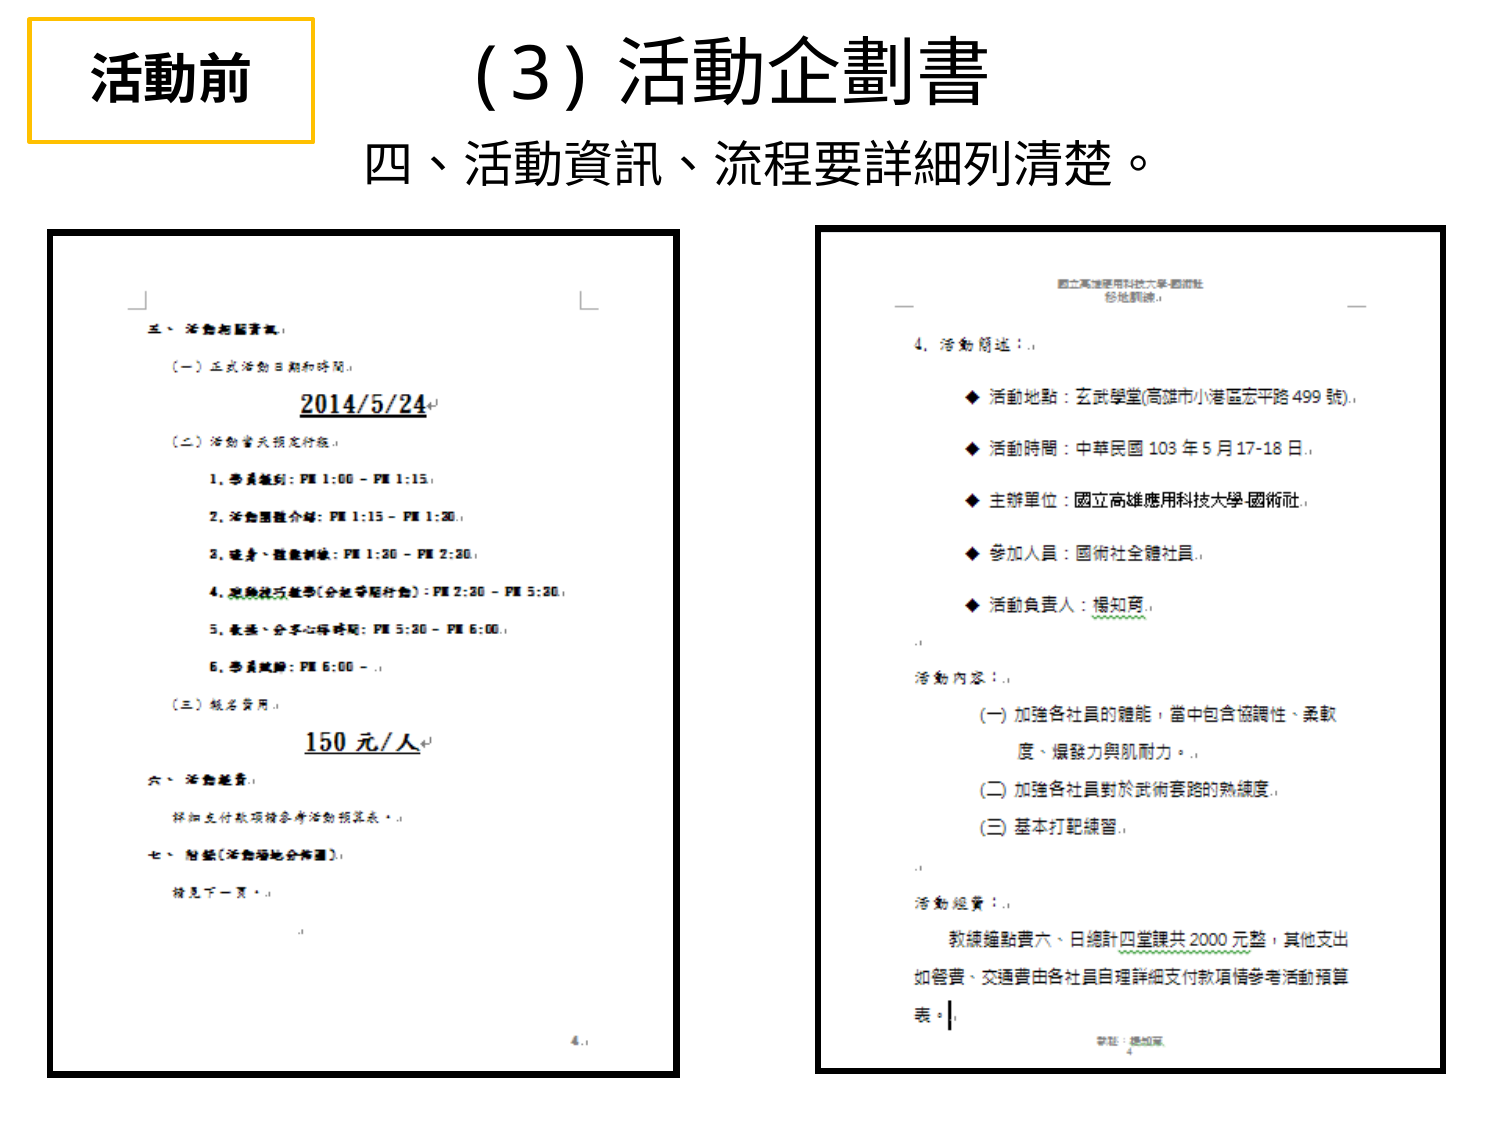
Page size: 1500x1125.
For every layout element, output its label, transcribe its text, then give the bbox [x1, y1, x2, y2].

picture [52, 235, 674, 1072]
picture [820, 231, 1440, 1068]
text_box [29, 18, 314, 143]
text_box (3)活動企劃書 [448, 17, 1007, 122]
text_box 四、活動資訊、流程要詳細列清楚。 [348, 125, 1179, 200]
